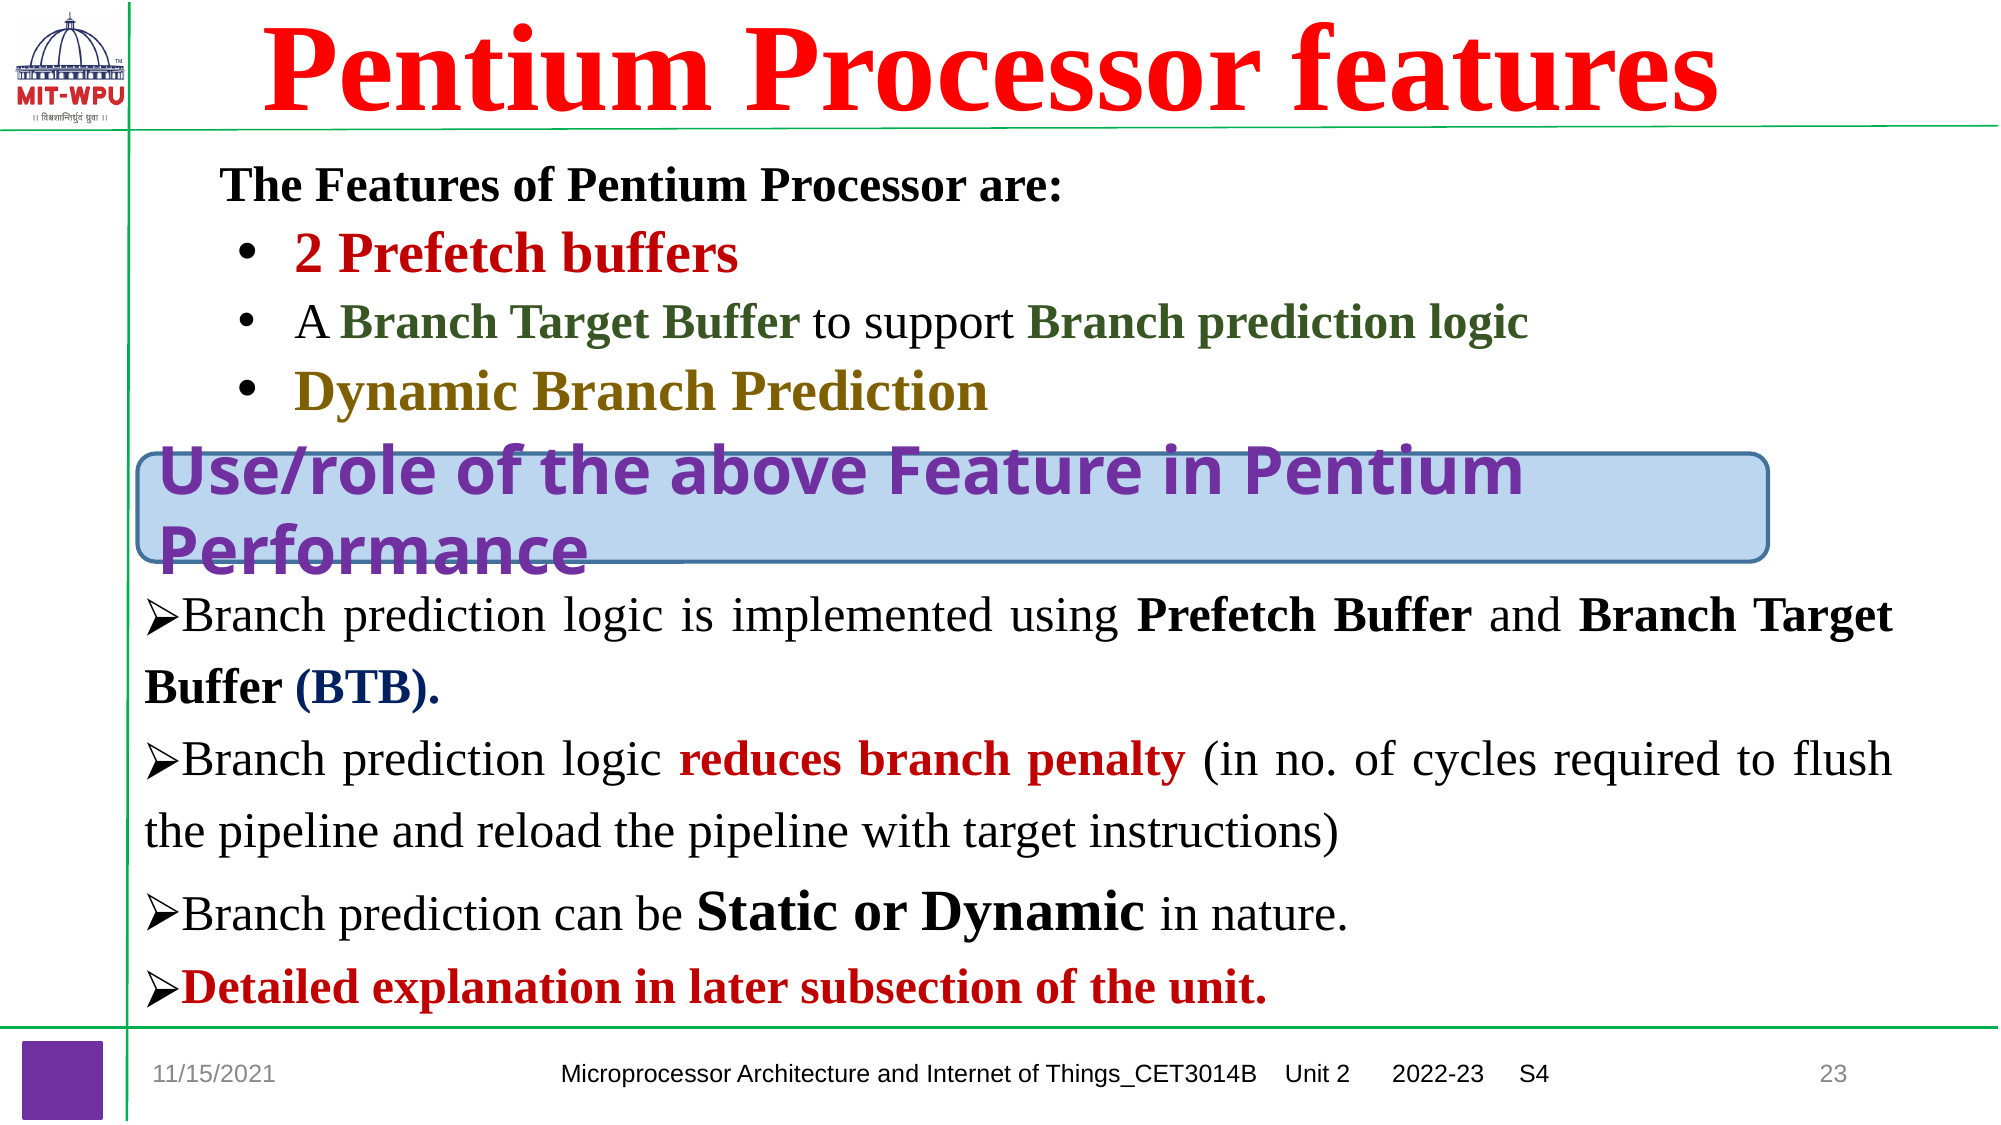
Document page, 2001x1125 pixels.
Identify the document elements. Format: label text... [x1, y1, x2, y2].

picture [14, 12, 126, 124]
text_box [23, 1042, 102, 1118]
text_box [126, 1, 130, 1026]
footer Microprocessor Architecture and Internet of Things_CET3014B Unit 2 2022-23 S4 [452, 1042, 1412, 1103]
text_box Use/role of the above Feature in Pentium Performance [137, 453, 1769, 562]
picture [130, 12, 138, 124]
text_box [135, 125, 1999, 131]
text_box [0, 125, 121, 131]
slide_number 23 [1412, 1042, 1863, 1103]
title Pentium Processor features [139, 14, 1855, 123]
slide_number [137, 1042, 452, 1103]
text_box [126, 1039, 130, 1122]
list The Features of Pentium Processor are: 2 Prefetch buffers A Branch Target Buffer to support Branch prediction logic Dynamic Branch Prediction Branch prediction logic is implemented using Prefetch Buffer and Branch Target Buffer (BTB). Branch prediction logic reduces branch penalty (in no. of cycles required to flush the pipeline and reload the pipeline with target instructions) Branch prediction can be Static or Dynamic in nature. Detailed explanation in later subsection of the unit. [135, 150, 1909, 1009]
